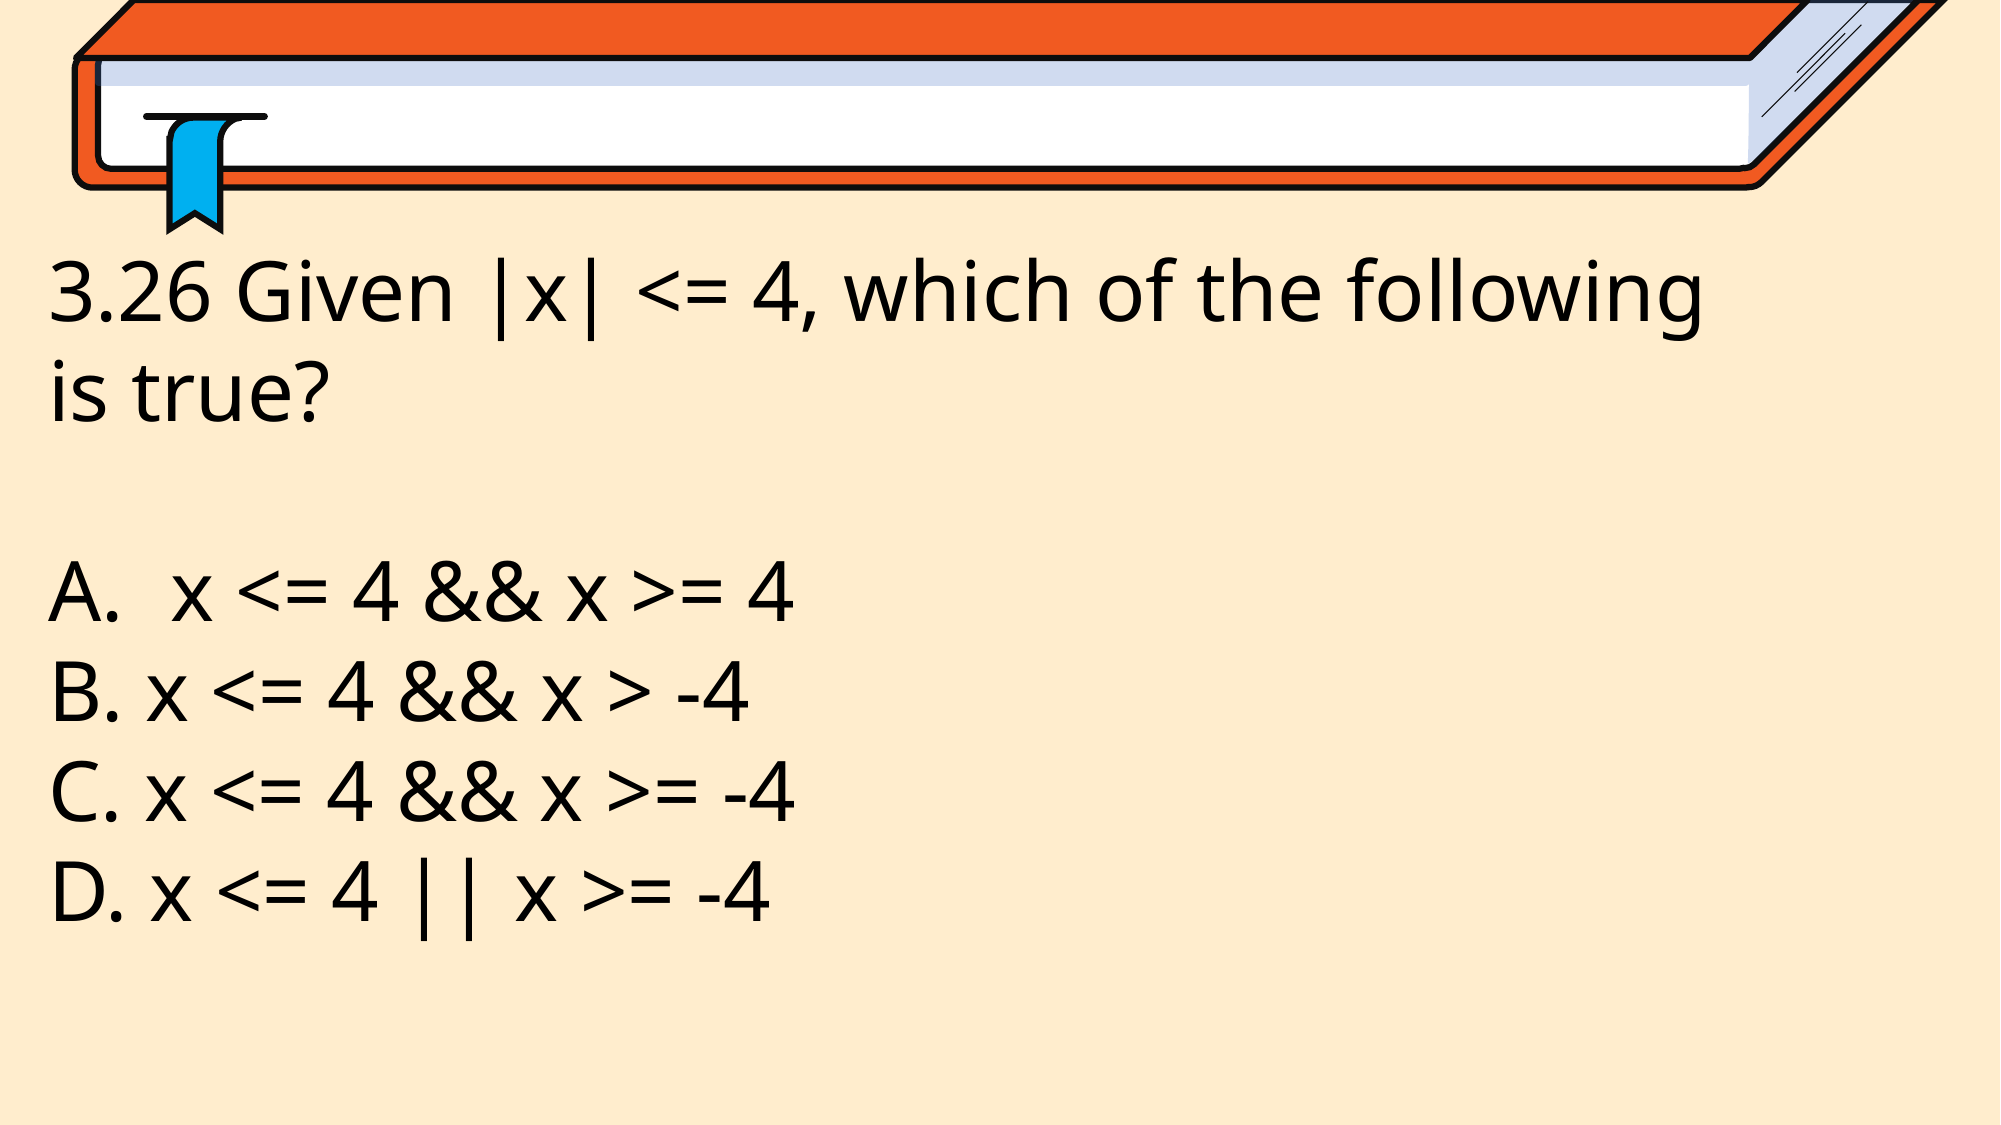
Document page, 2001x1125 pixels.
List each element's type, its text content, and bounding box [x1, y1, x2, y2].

text_box 3.26 Given |x| <= 4, which of the following is true? x <= 4 && x >= 4 B. x <= 4 && x > -4 C. x <= 4 && x >= -4 D. x <= 4 || x >= -4 [33, 230, 1967, 946]
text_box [74, 0, 1944, 230]
